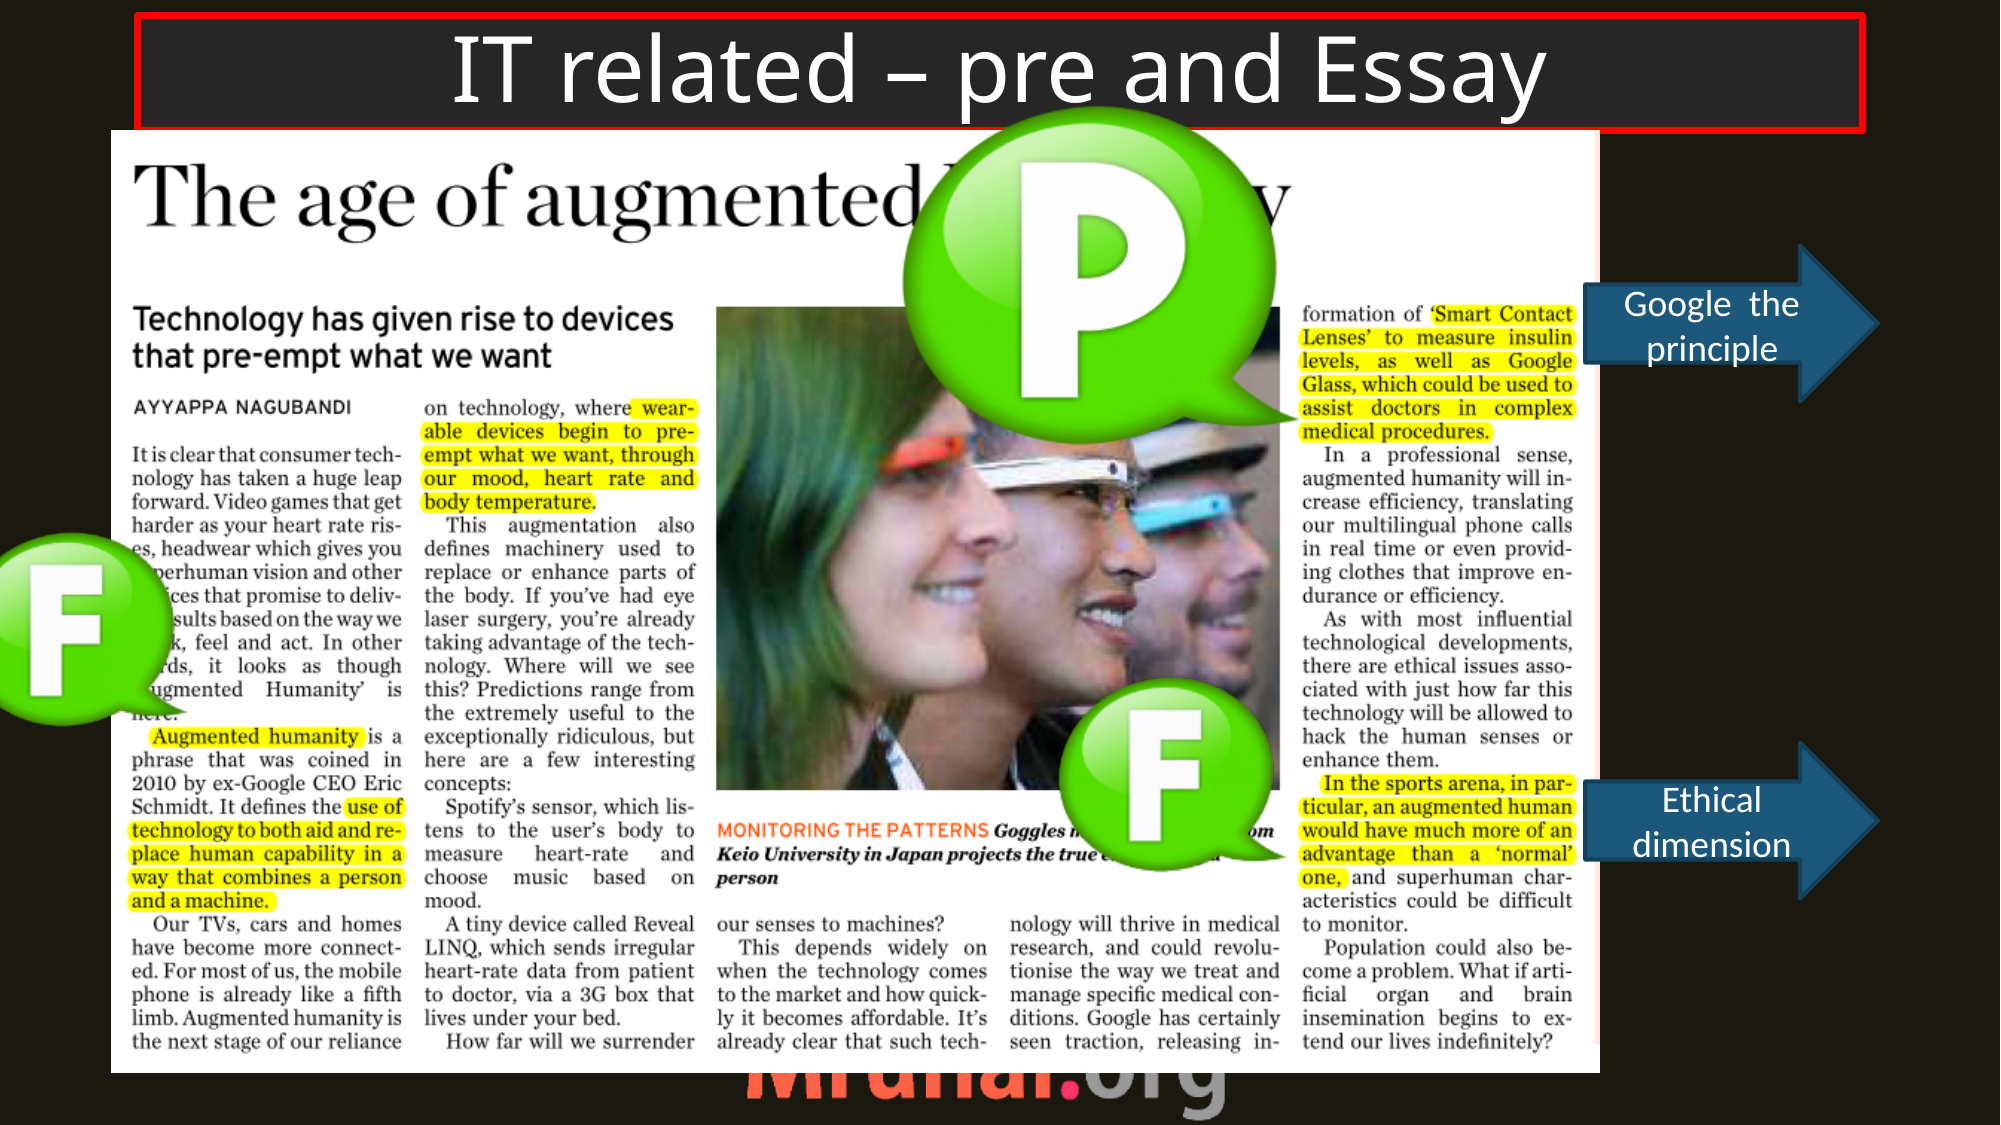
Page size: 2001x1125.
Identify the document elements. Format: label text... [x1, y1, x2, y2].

text_box Ethical dimension [1603, 740, 1880, 901]
text_box Google the principle [1603, 243, 1880, 404]
title IT related – pre and Essay [134, 12, 1866, 134]
picture [0, 72, 1601, 1125]
